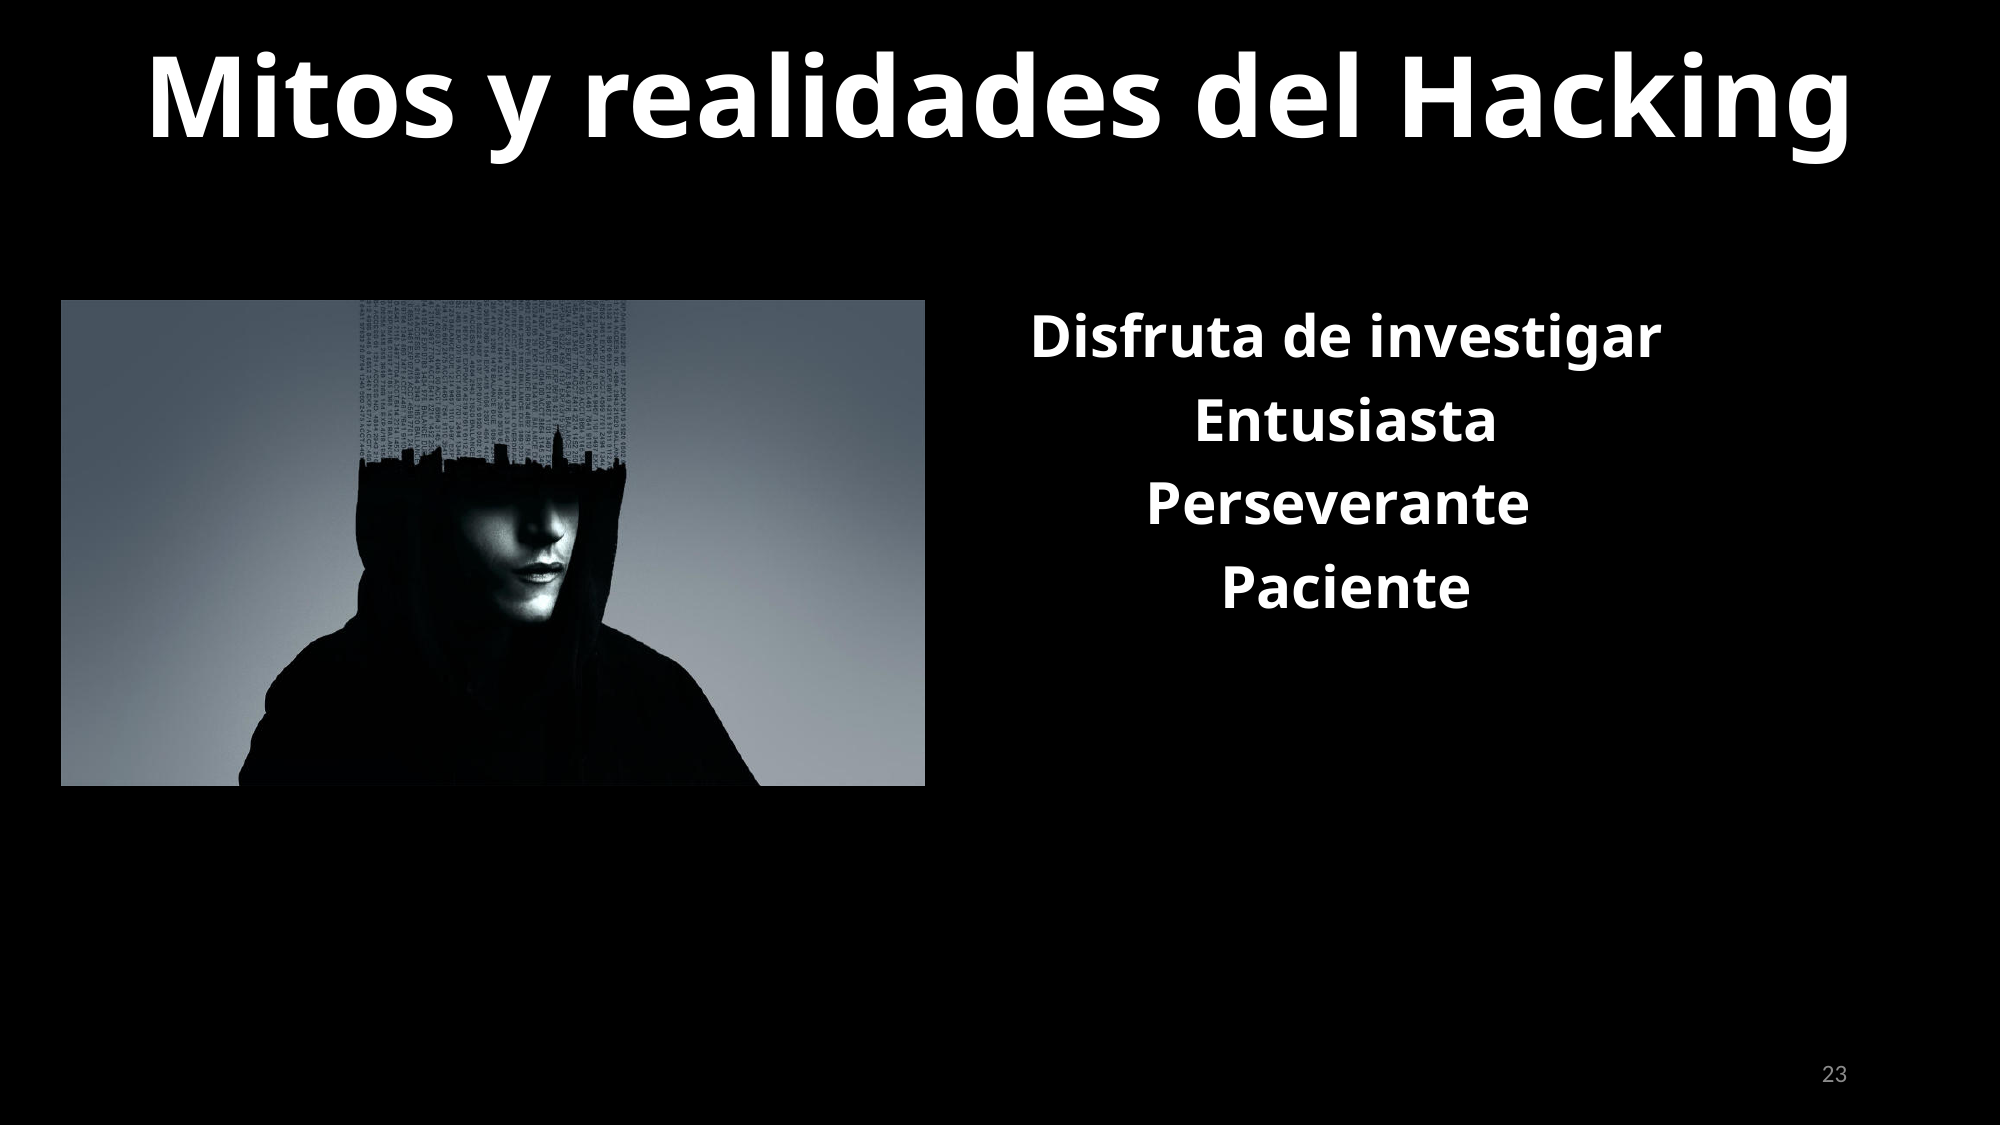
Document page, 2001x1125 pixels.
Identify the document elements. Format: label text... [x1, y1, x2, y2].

picture [61, 300, 925, 786]
text_box Mitos y realidades del Hacking [0, 17, 2000, 167]
slide_number 23 [1412, 1042, 1863, 1103]
list Disfruta de investigar Entusiasta Perseverante Paciente [830, 299, 1863, 1014]
